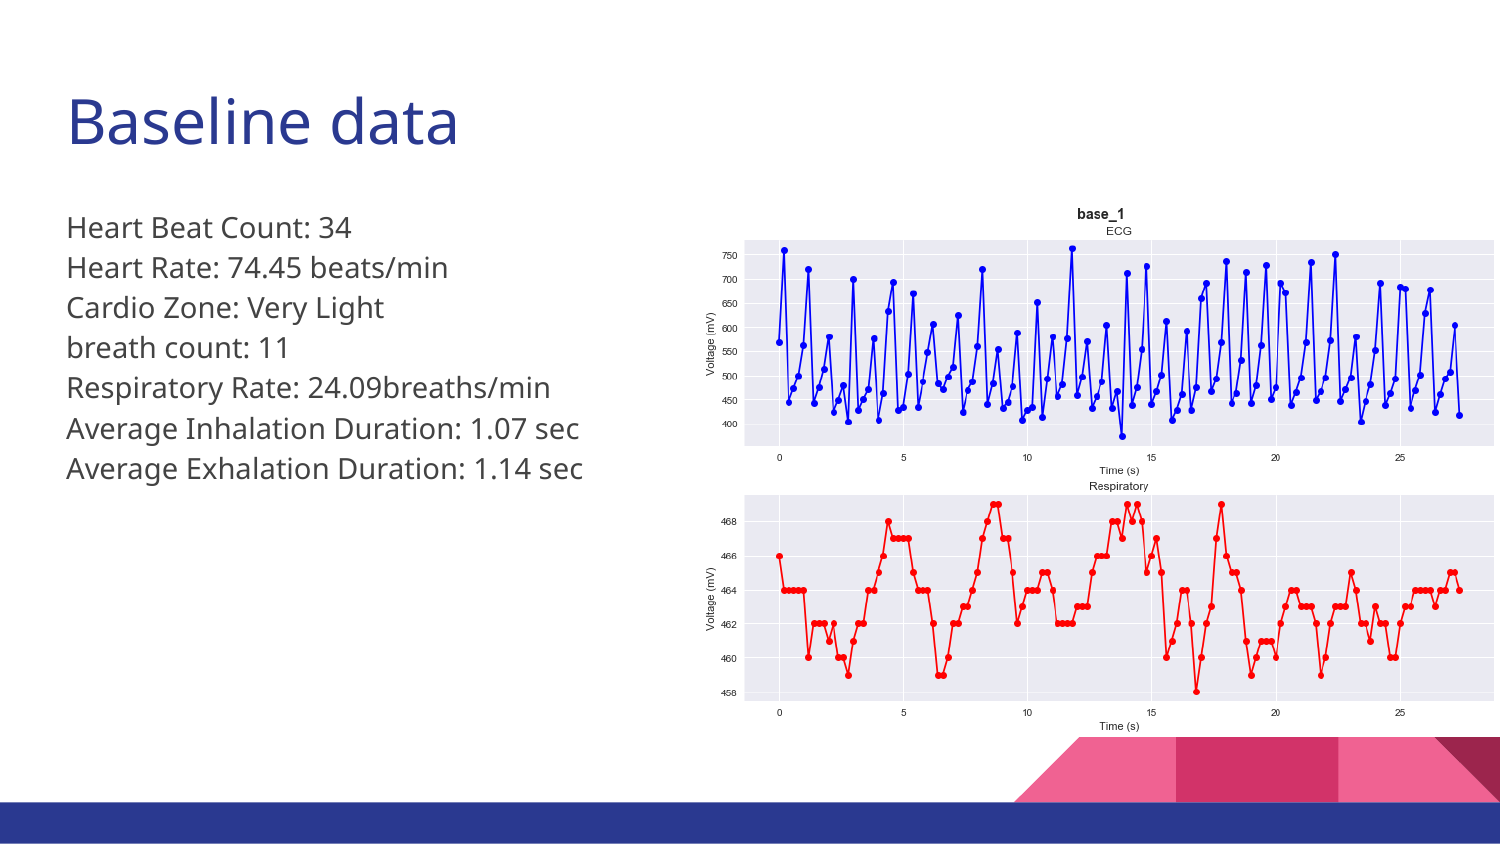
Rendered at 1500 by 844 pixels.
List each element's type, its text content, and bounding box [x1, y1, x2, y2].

picture [700, 201, 1500, 738]
title Baseline data [51, 67, 1449, 167]
list Heart Beat Count: 34 Heart Rate: 74.45 beats/min Cardio Zone: Very Light breath count: 11 Respiratory Rate: 24.09breaths/min Average Inhalation Duration: 1.07 sec Average Exhalation Duration: 1.14 sec [51, 189, 676, 750]
